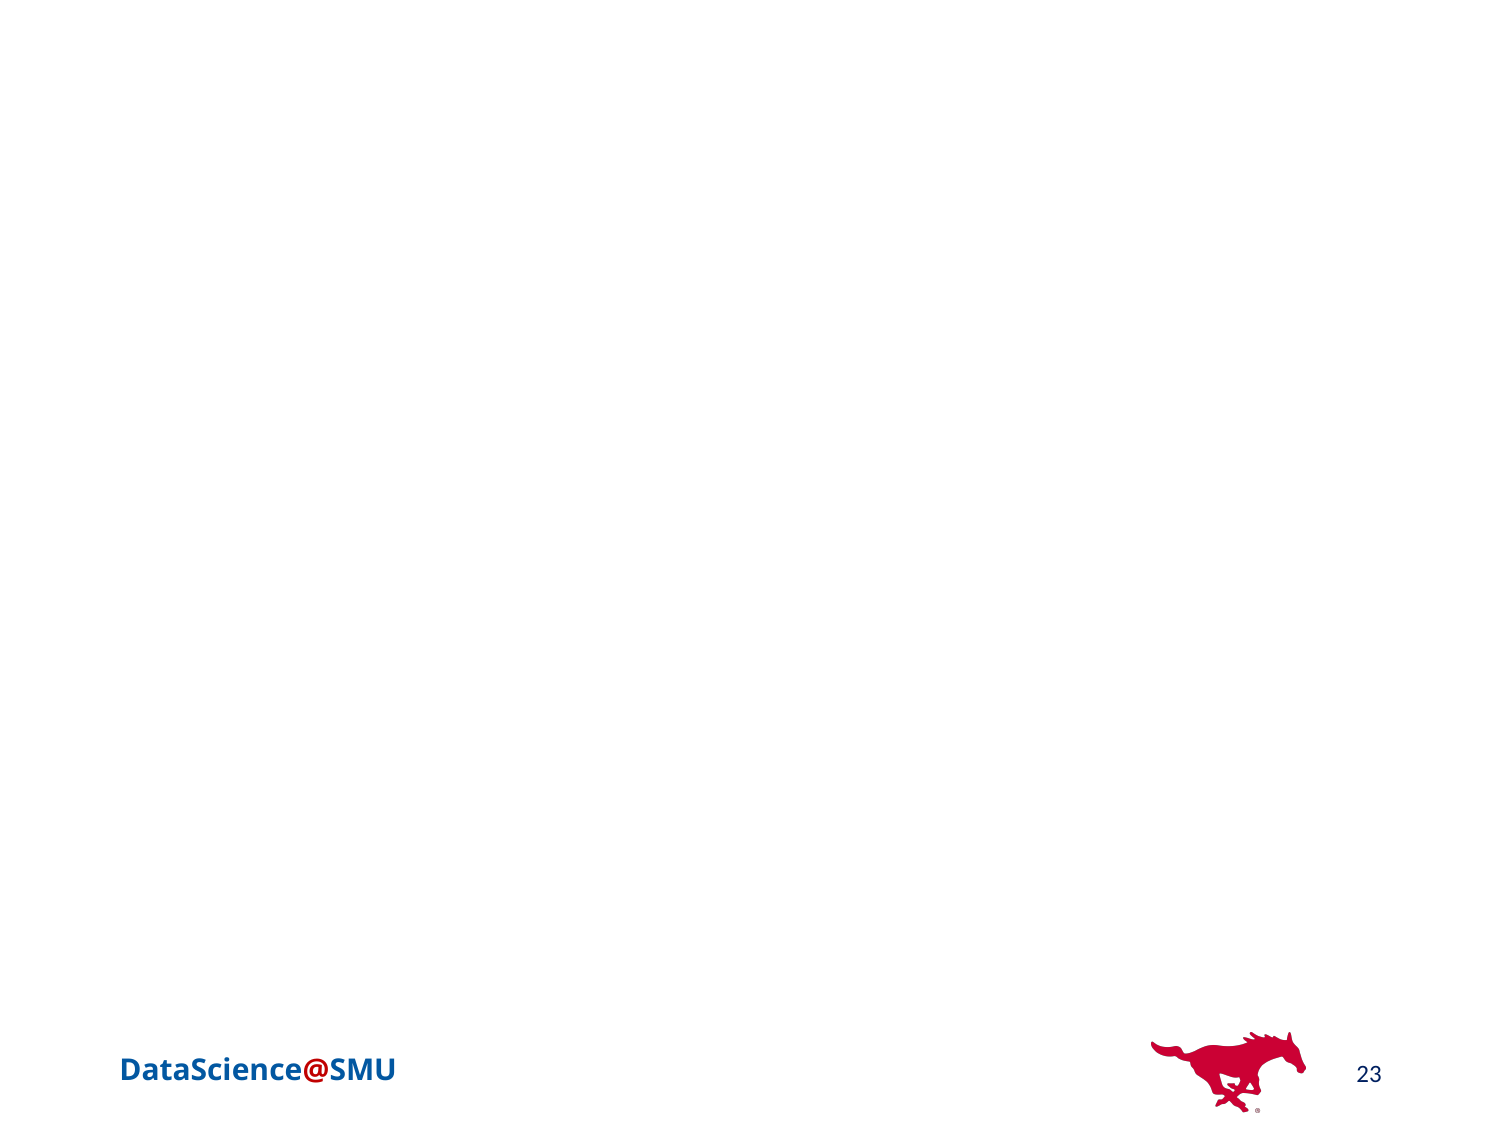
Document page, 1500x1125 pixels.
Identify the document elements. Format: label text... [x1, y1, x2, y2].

slide_number 23 [1059, 1042, 1397, 1103]
picture [1151, 1103, 1306, 1113]
picture [1151, 1032, 1306, 1042]
